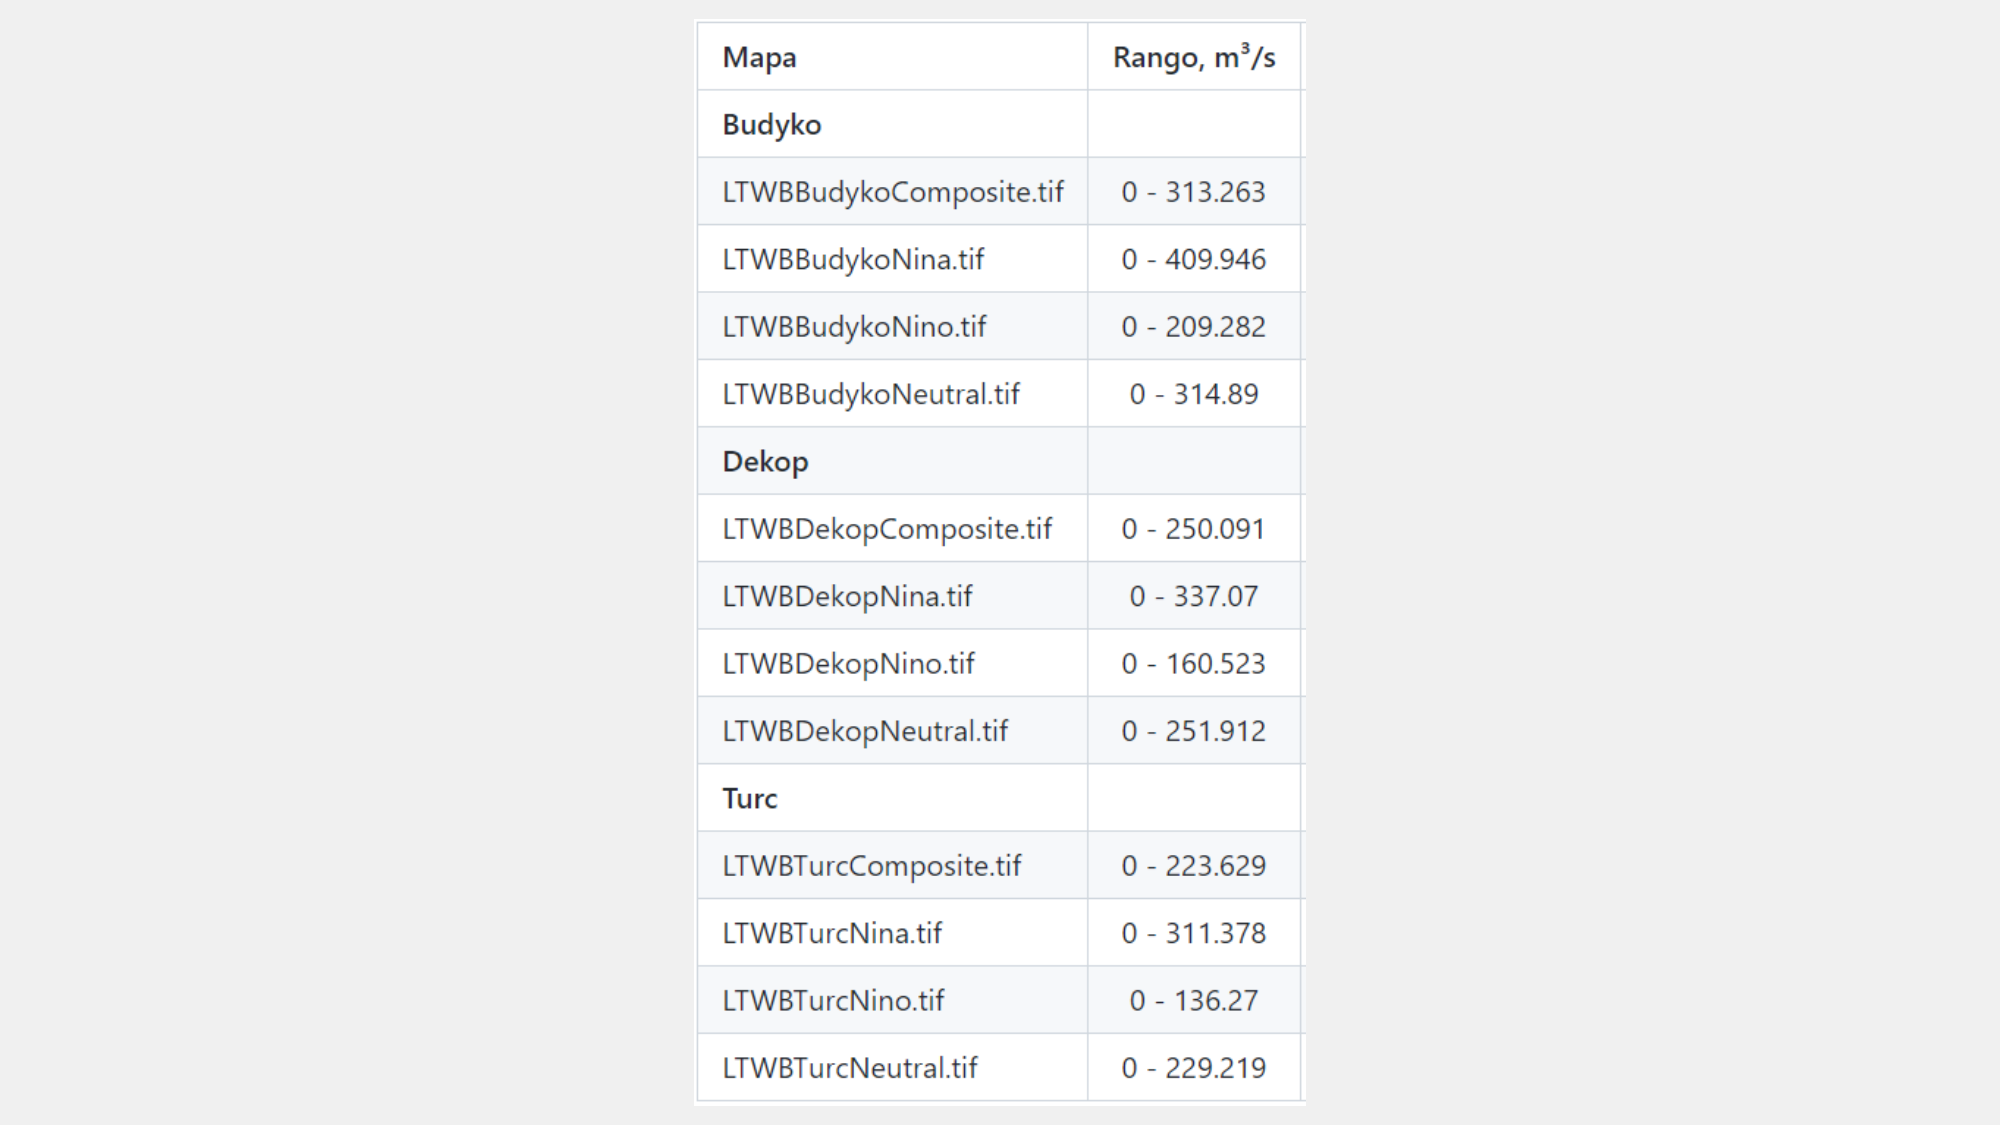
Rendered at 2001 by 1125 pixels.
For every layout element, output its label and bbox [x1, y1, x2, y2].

picture [694, 19, 1306, 1106]
